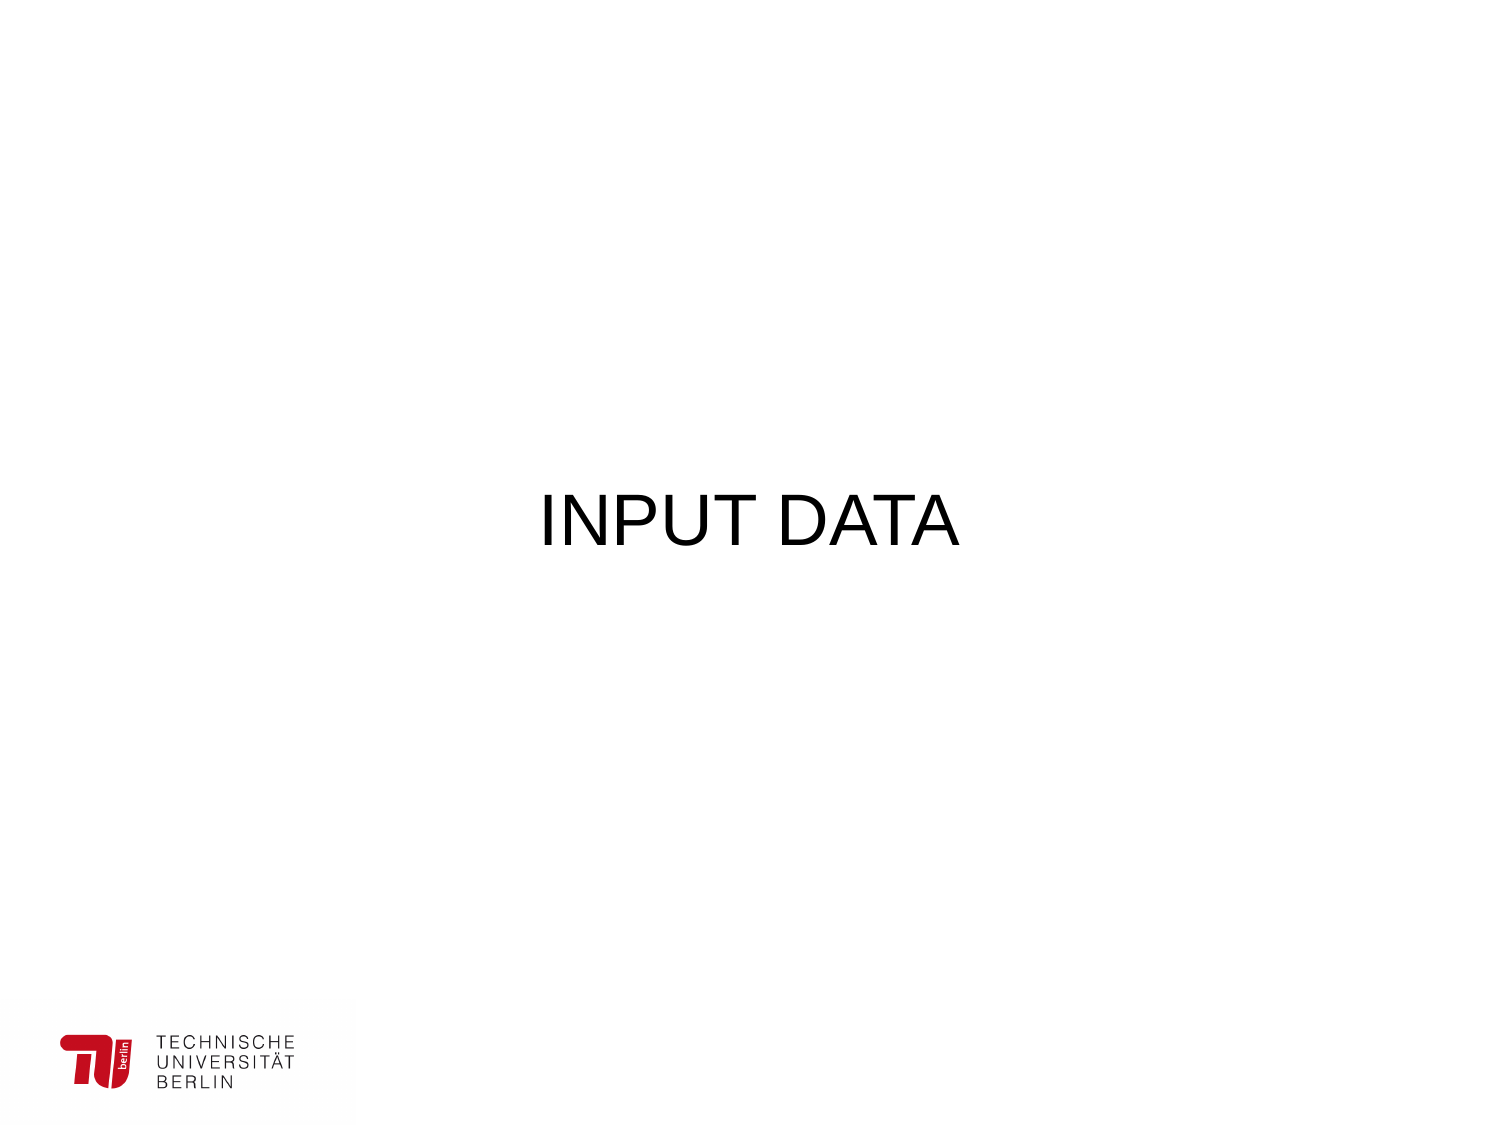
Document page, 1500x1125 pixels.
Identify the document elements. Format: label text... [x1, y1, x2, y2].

title INPUT DATA [51, 457, 1449, 583]
picture [0, 999, 356, 1125]
